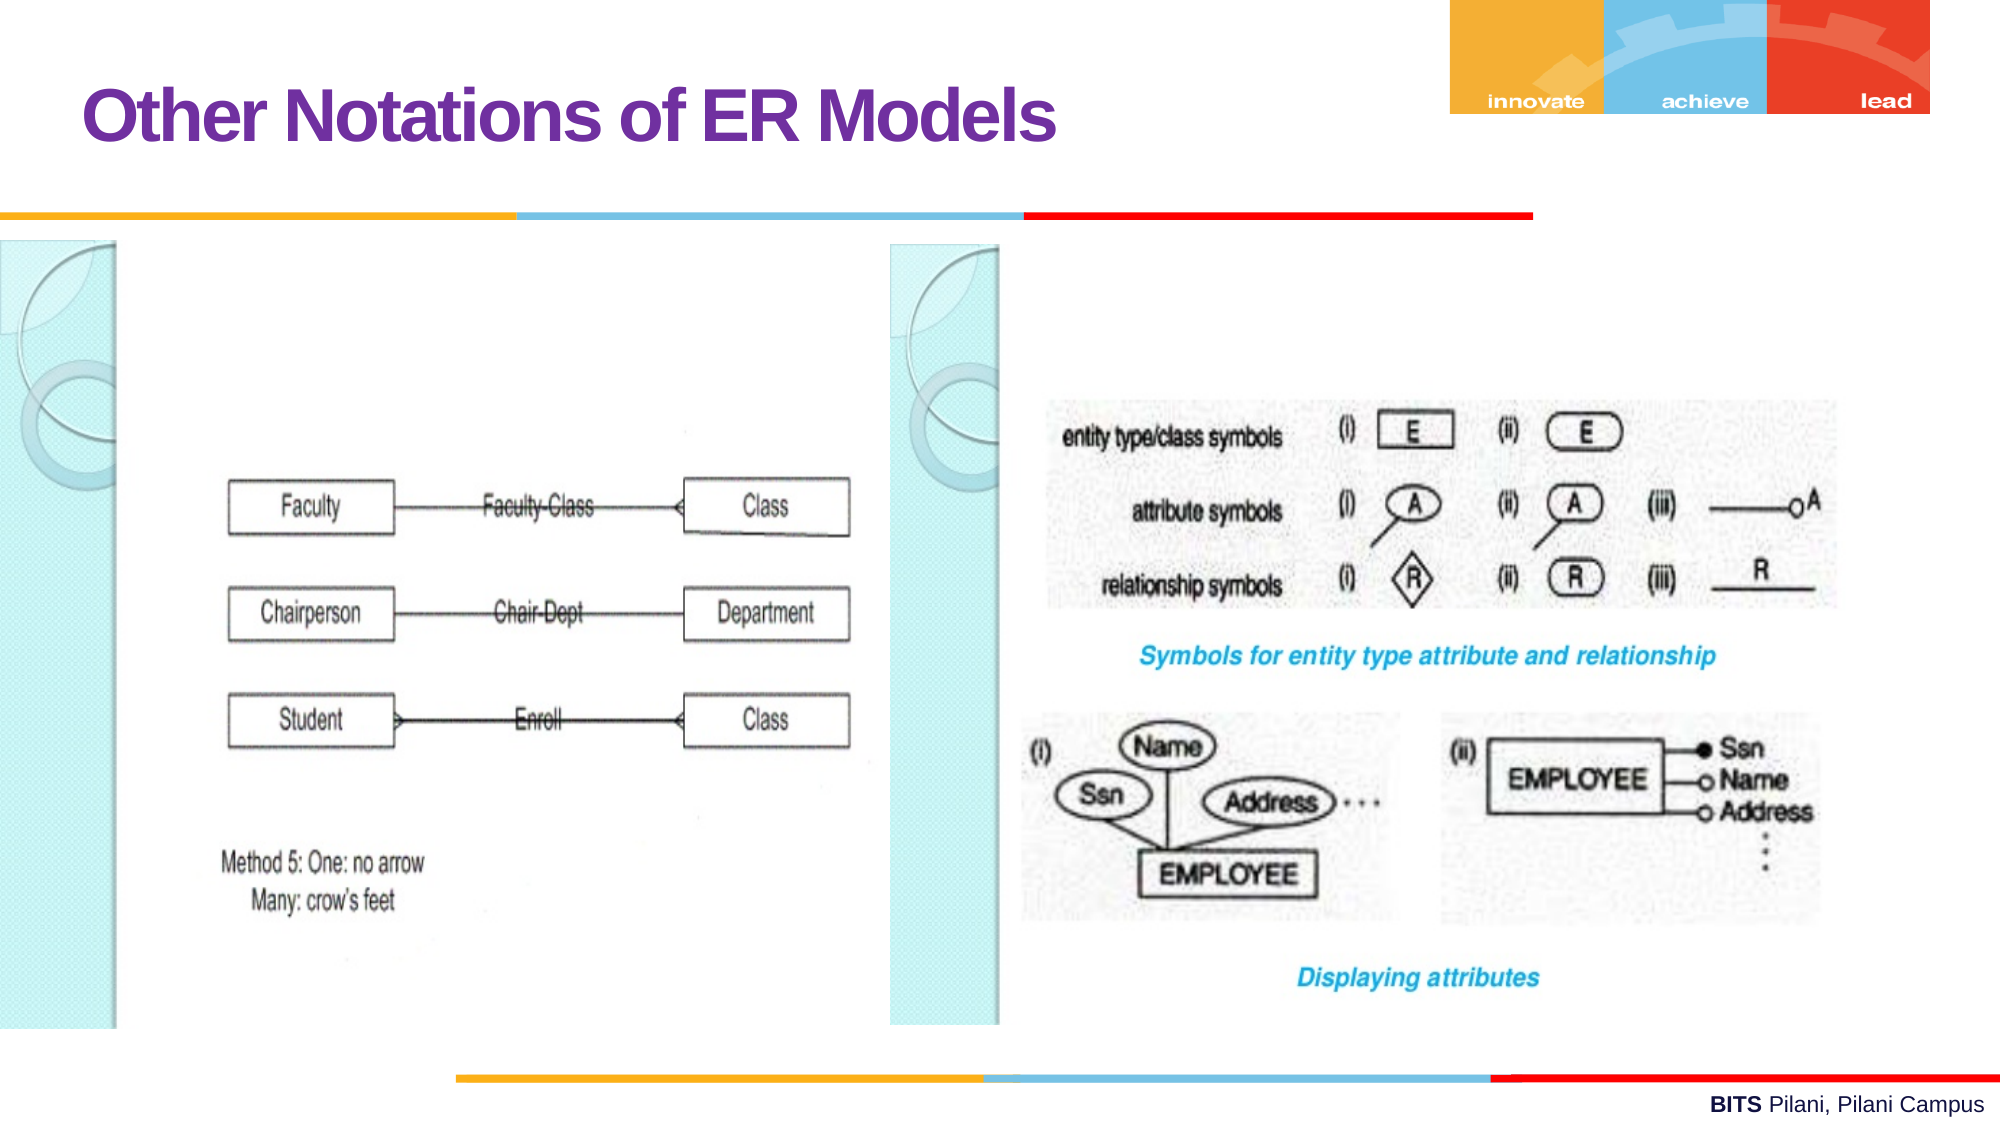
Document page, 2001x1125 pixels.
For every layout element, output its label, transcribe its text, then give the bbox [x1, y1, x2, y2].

picture [0, 240, 1878, 1029]
picture [1449, 0, 1930, 114]
list Other Notations of ER Models [66, 24, 1450, 213]
